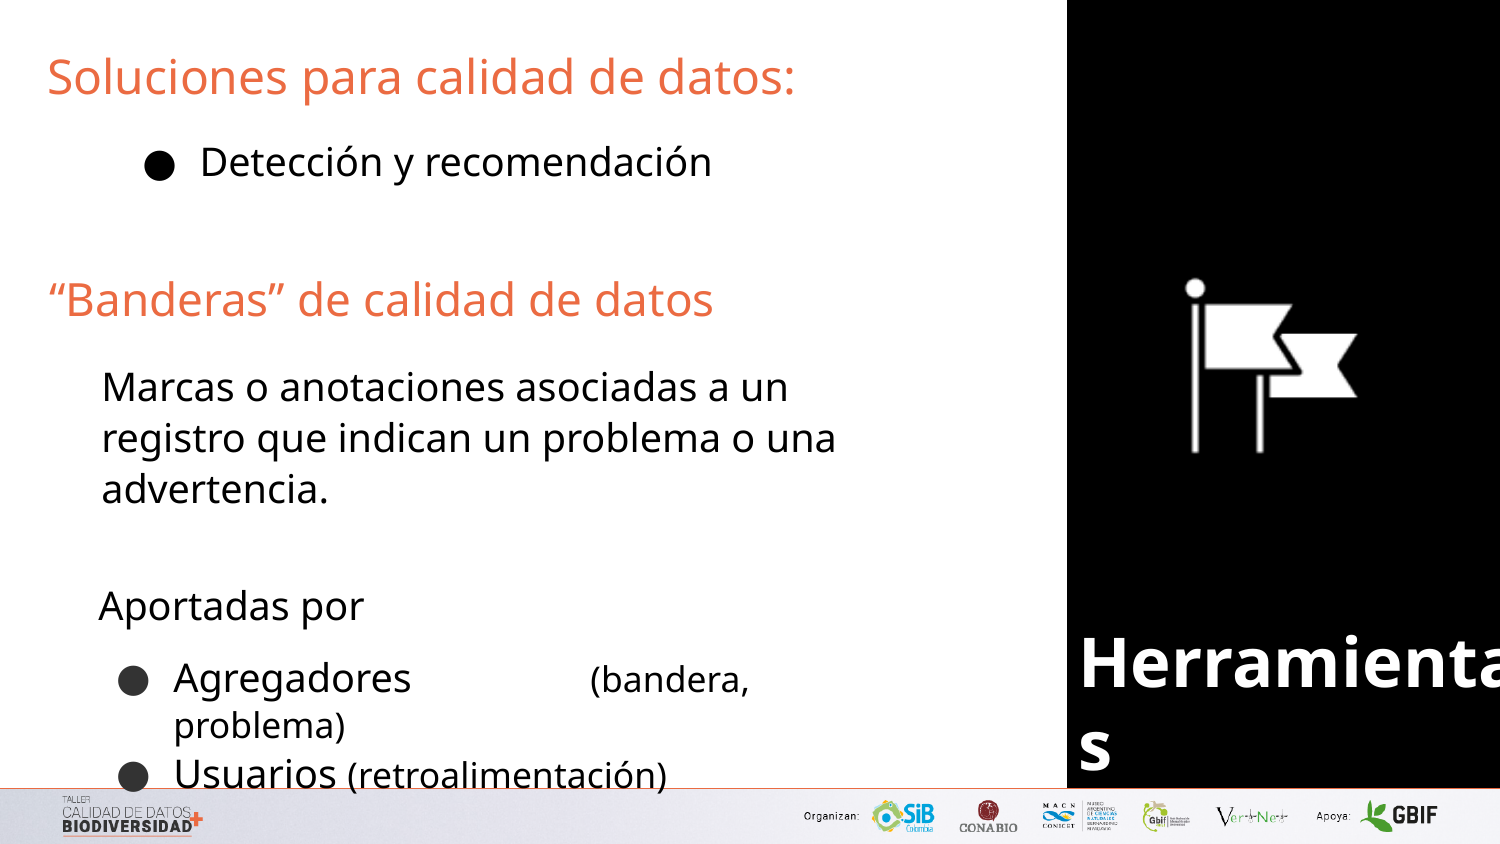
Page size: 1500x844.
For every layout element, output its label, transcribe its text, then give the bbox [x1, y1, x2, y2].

text_box Detección y recomendación [113, 122, 743, 194]
text_box “Banderas” de calidad de datos [37, 255, 818, 327]
text_box Herramientas Múltifunción [1067, 613, 1500, 788]
text_box Marcas o anotaciones asociadas a un registro que indican un problema o una advertencia. [86, 351, 928, 492]
picture [1170, 263, 1377, 484]
picture [0, 788, 1500, 844]
text_box Soluciones para calidad de datos: [36, 37, 816, 119]
text_box Aportadas por Agregadores (bandera, problema) Usuarios (retroalimentación) [87, 566, 762, 775]
text_box [1067, 0, 1500, 613]
